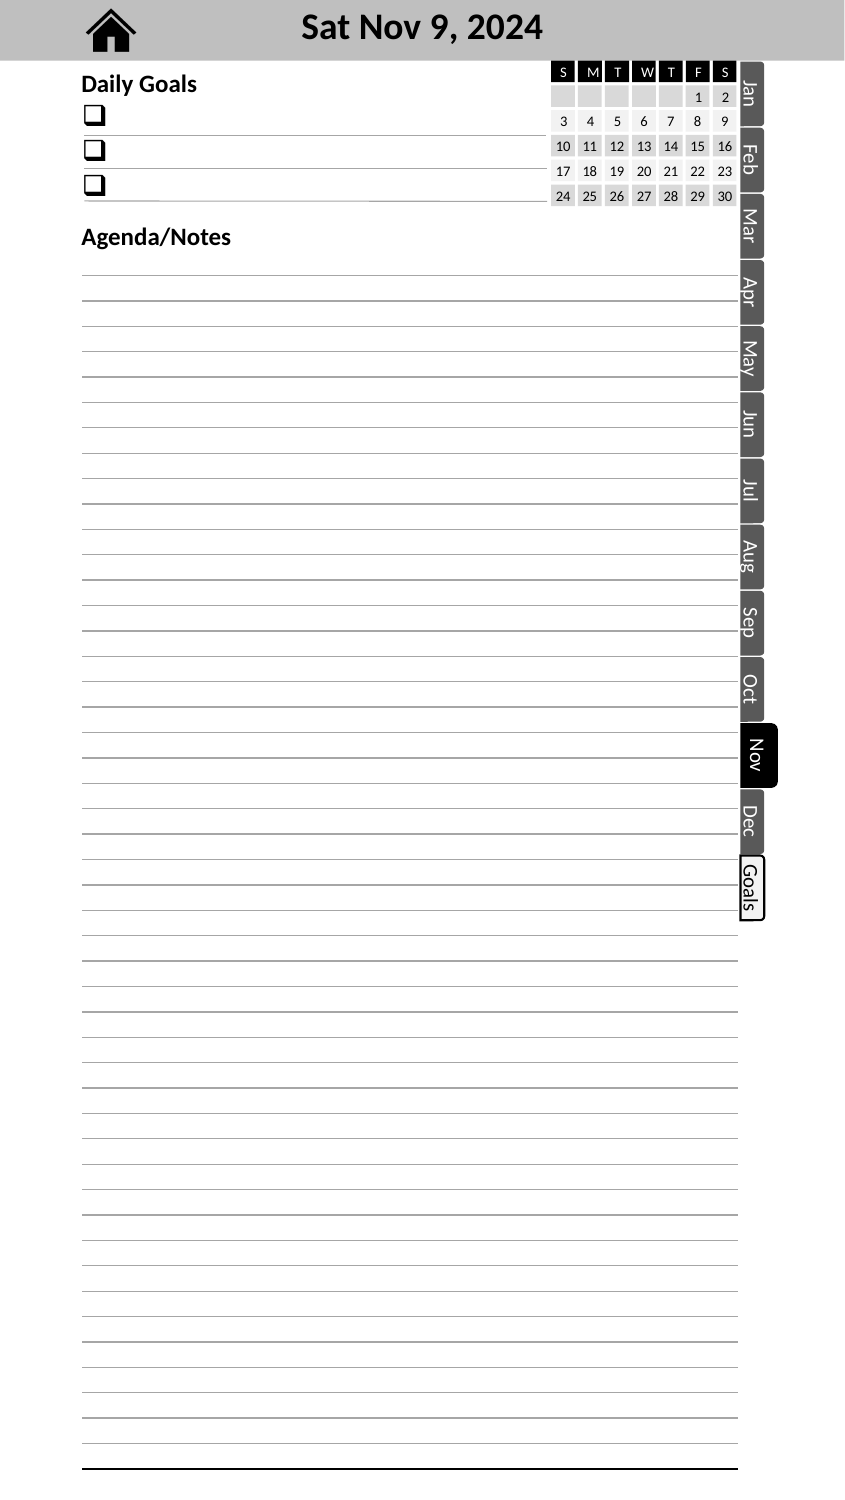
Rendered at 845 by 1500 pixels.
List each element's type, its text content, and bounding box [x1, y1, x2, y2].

list Sat Nov 9, 2024 [190, 0, 655, 61]
picture [82, 1, 140, 59]
